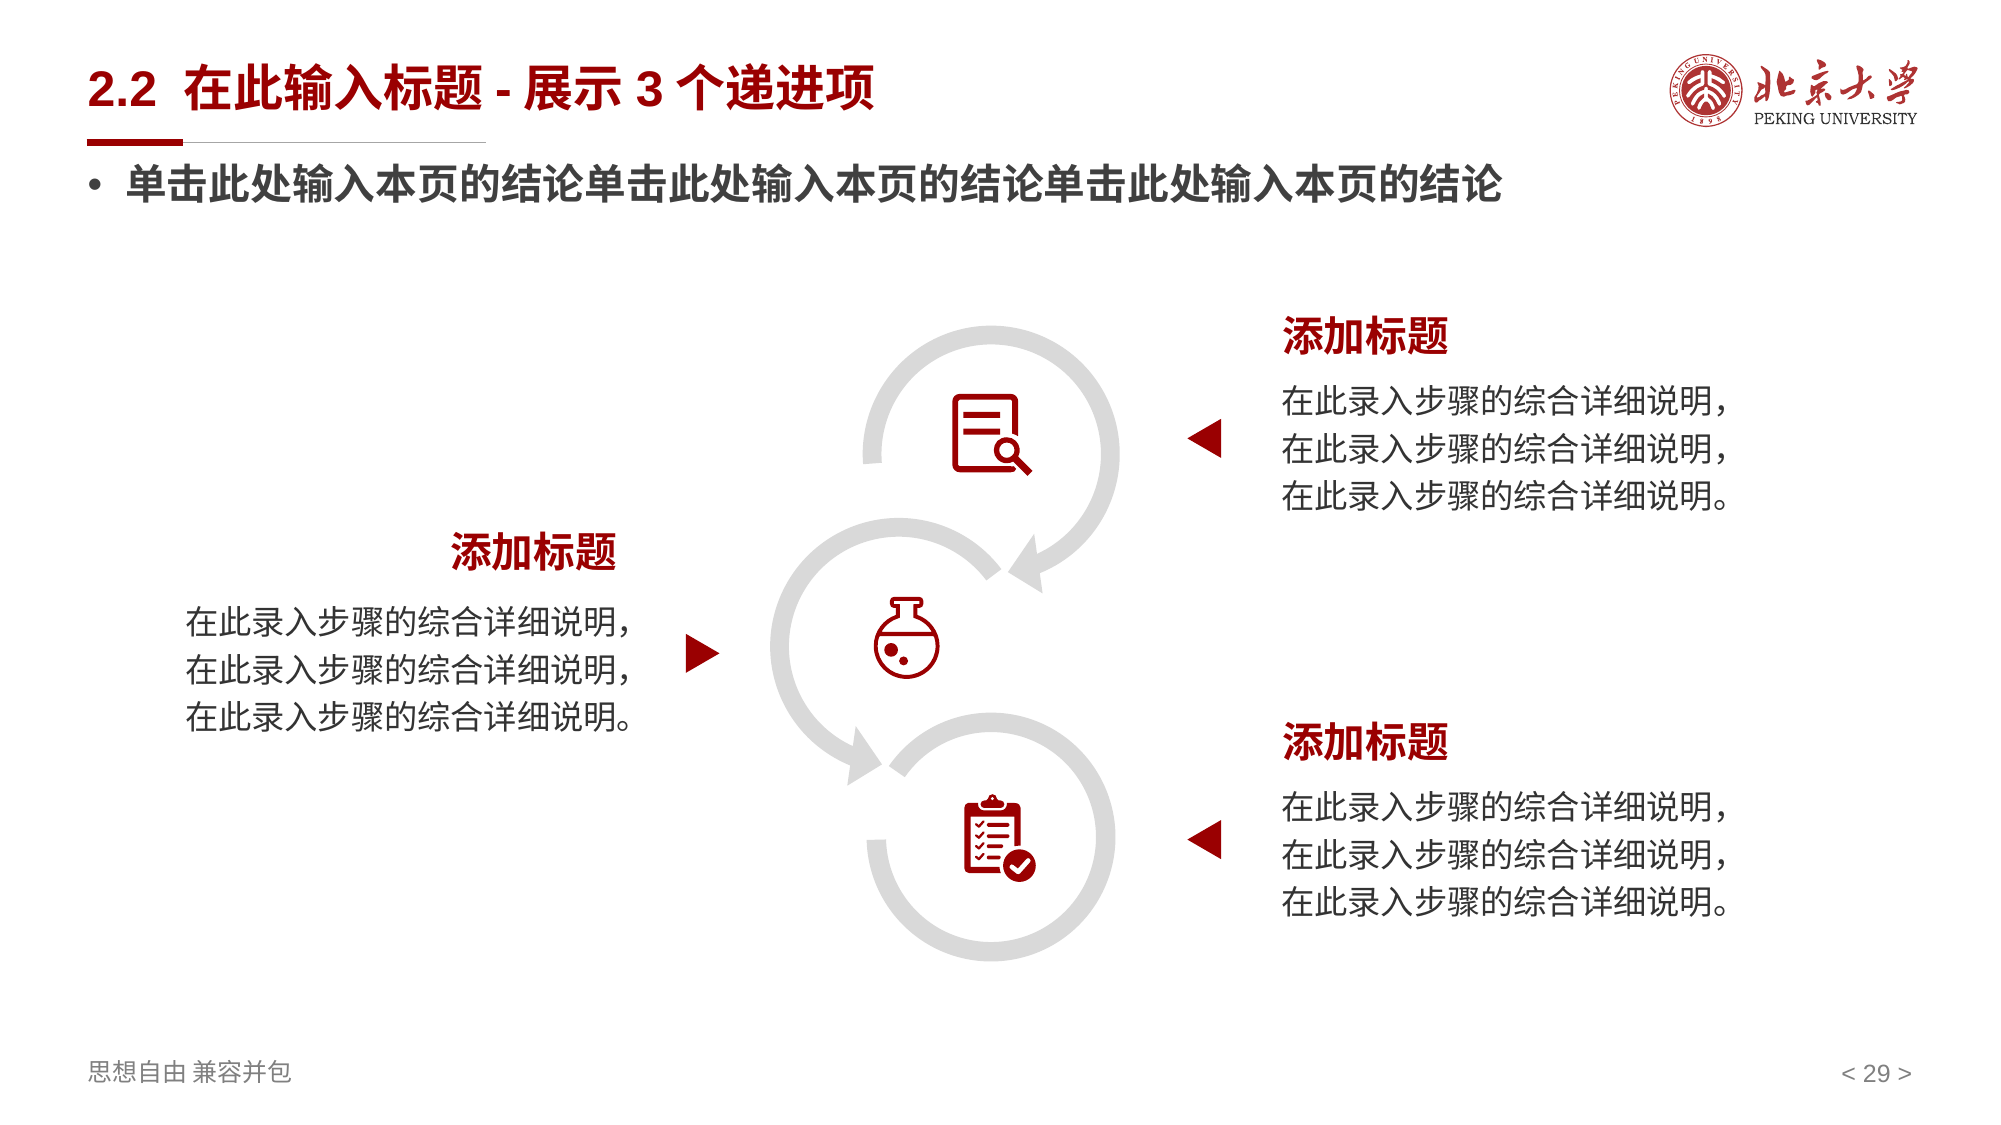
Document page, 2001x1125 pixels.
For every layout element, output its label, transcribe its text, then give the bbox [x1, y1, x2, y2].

text_box [1187, 820, 1222, 860]
text_box 在此录入步骤的综合详细说明，在此录入步骤的综合详细说明，在此录入步骤的综合详细说明。 [1269, 366, 1730, 522]
title 2.2 在此输入标题-展示3个递进项 [72, 39, 1559, 142]
text_box 添加标题 [1270, 710, 1461, 772]
text_box [685, 633, 720, 673]
text_box 在此录入步骤的综合详细说明，在此录入步骤的综合详细说明，在此录入步骤的综合详细说明。 [169, 587, 629, 743]
text_box 添加标题 [1270, 304, 1461, 366]
slide_number < 29 > [1477, 1048, 1928, 1097]
text_box 在此录入步骤的综合详细说明，在此录入步骤的综合详细说明，在此录入步骤的综合详细说明。 [1269, 772, 1730, 928]
list 单击此处输入本页的结论单击此处输入本页的结论单击此处输入本页的结论 [72, 154, 1559, 218]
text_box [1187, 418, 1222, 458]
text_box 添加标题 [438, 520, 629, 582]
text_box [749, 304, 1141, 962]
